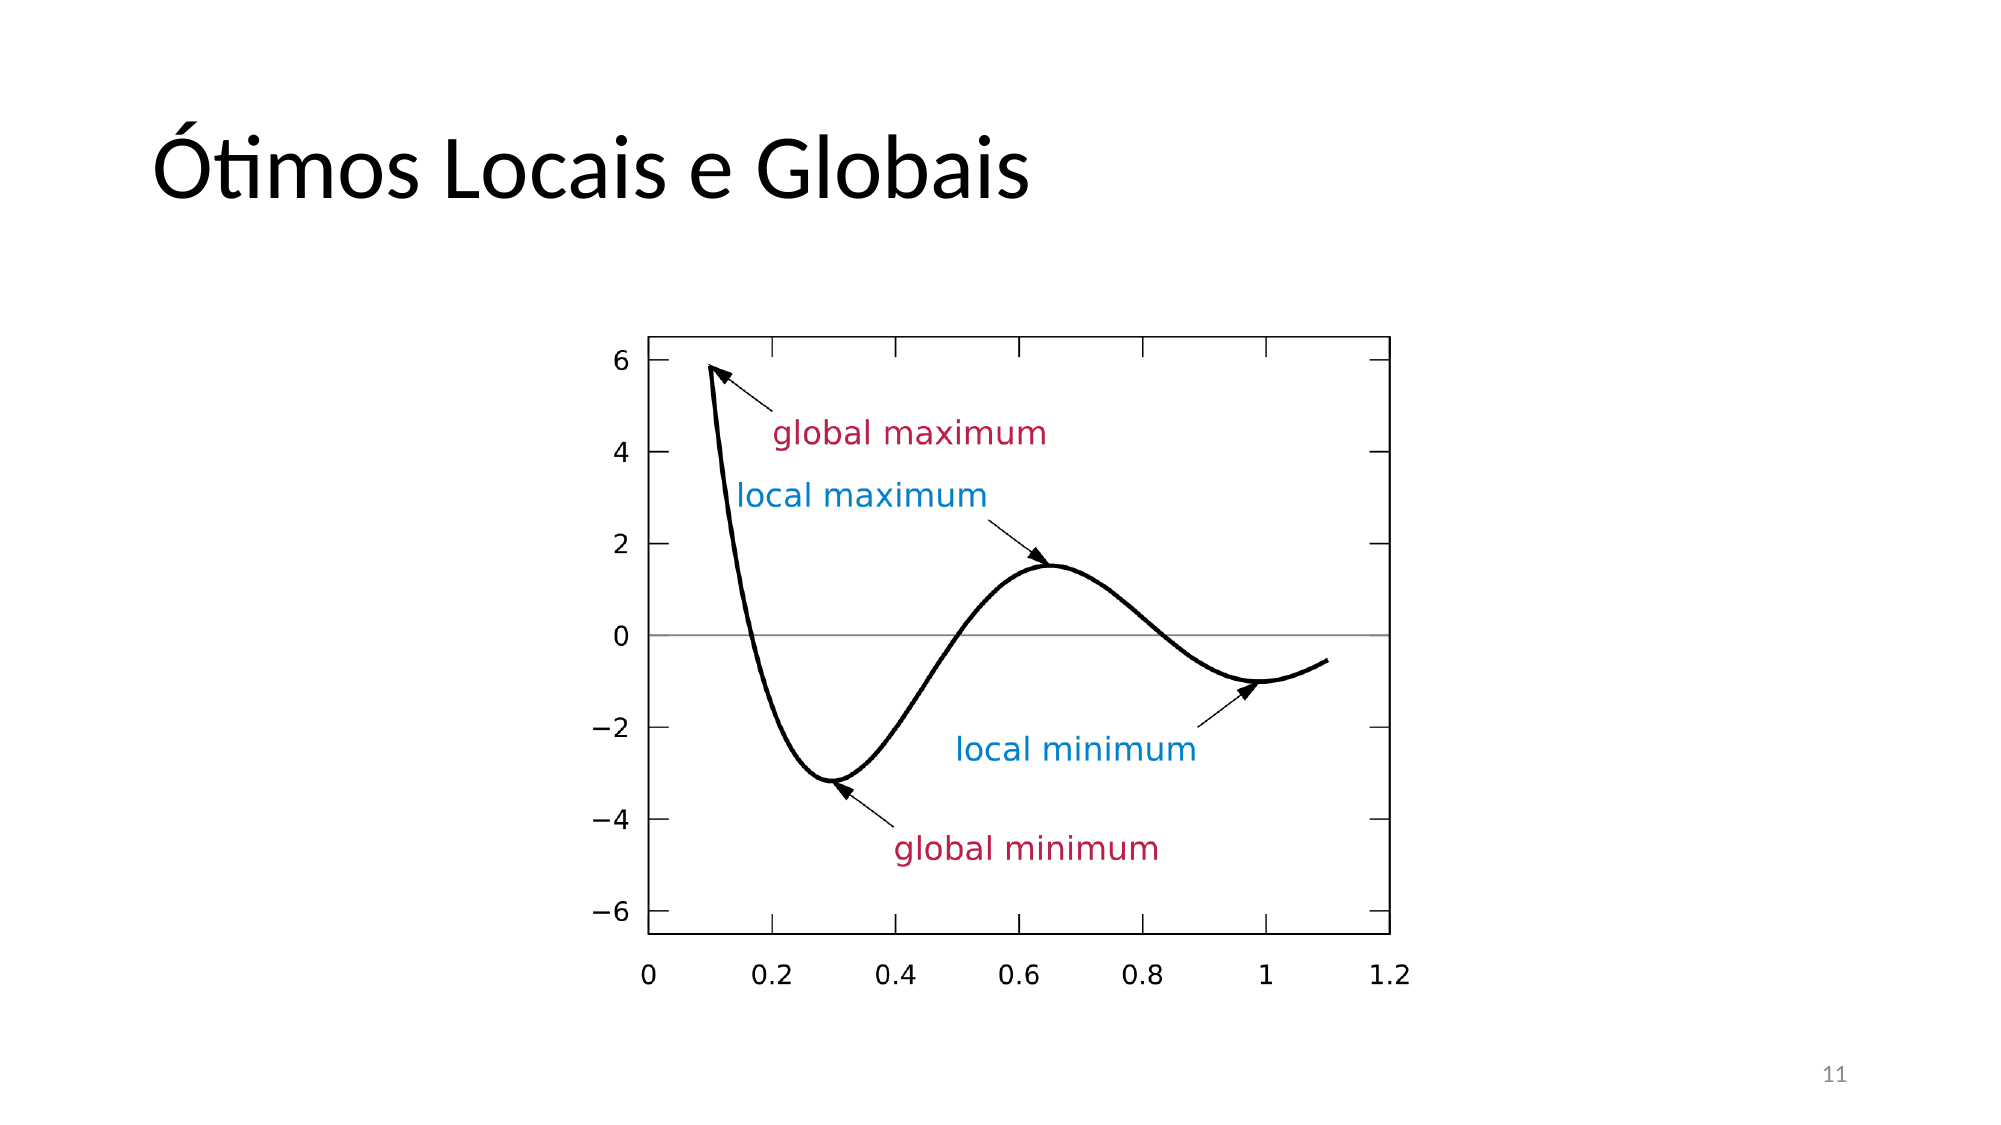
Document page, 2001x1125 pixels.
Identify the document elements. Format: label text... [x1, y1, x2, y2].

slide_number 11 [1412, 1042, 1863, 1103]
picture [553, 299, 1447, 1014]
title Ótimos Locais e Globais [137, 59, 1863, 278]
